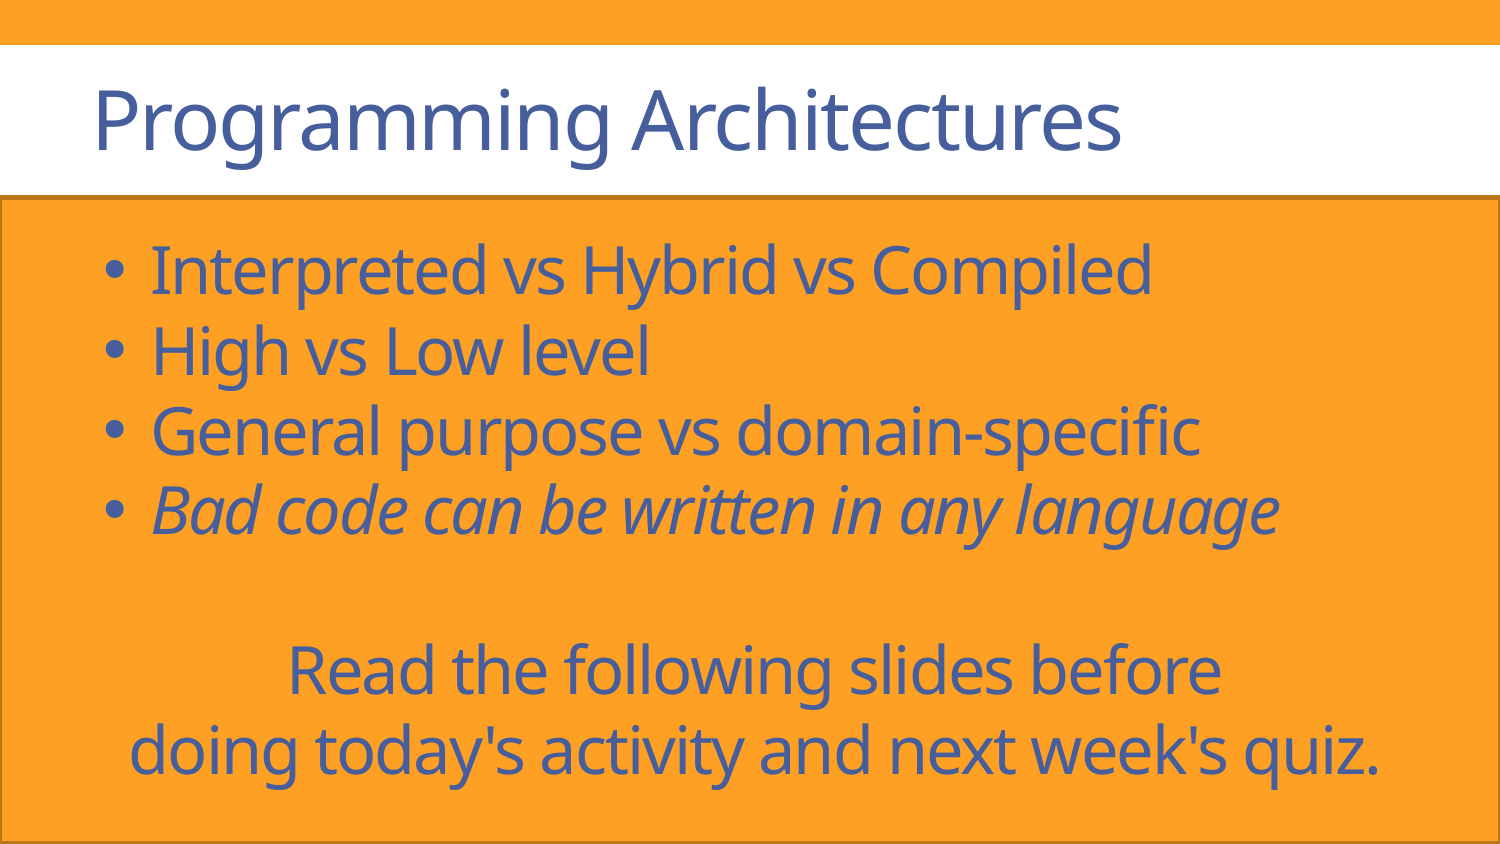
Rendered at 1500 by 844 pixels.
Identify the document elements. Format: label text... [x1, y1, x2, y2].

text_box [0, 195, 1500, 844]
text_box Interpreted vs Hybrid vs Compiled High vs Low level General purpose vs domain-specific Bad code can be written in any language Read the following slides before doing today's activity and next week's quiz. [88, 220, 1424, 844]
title Programming Architectures [76, 55, 1500, 178]
